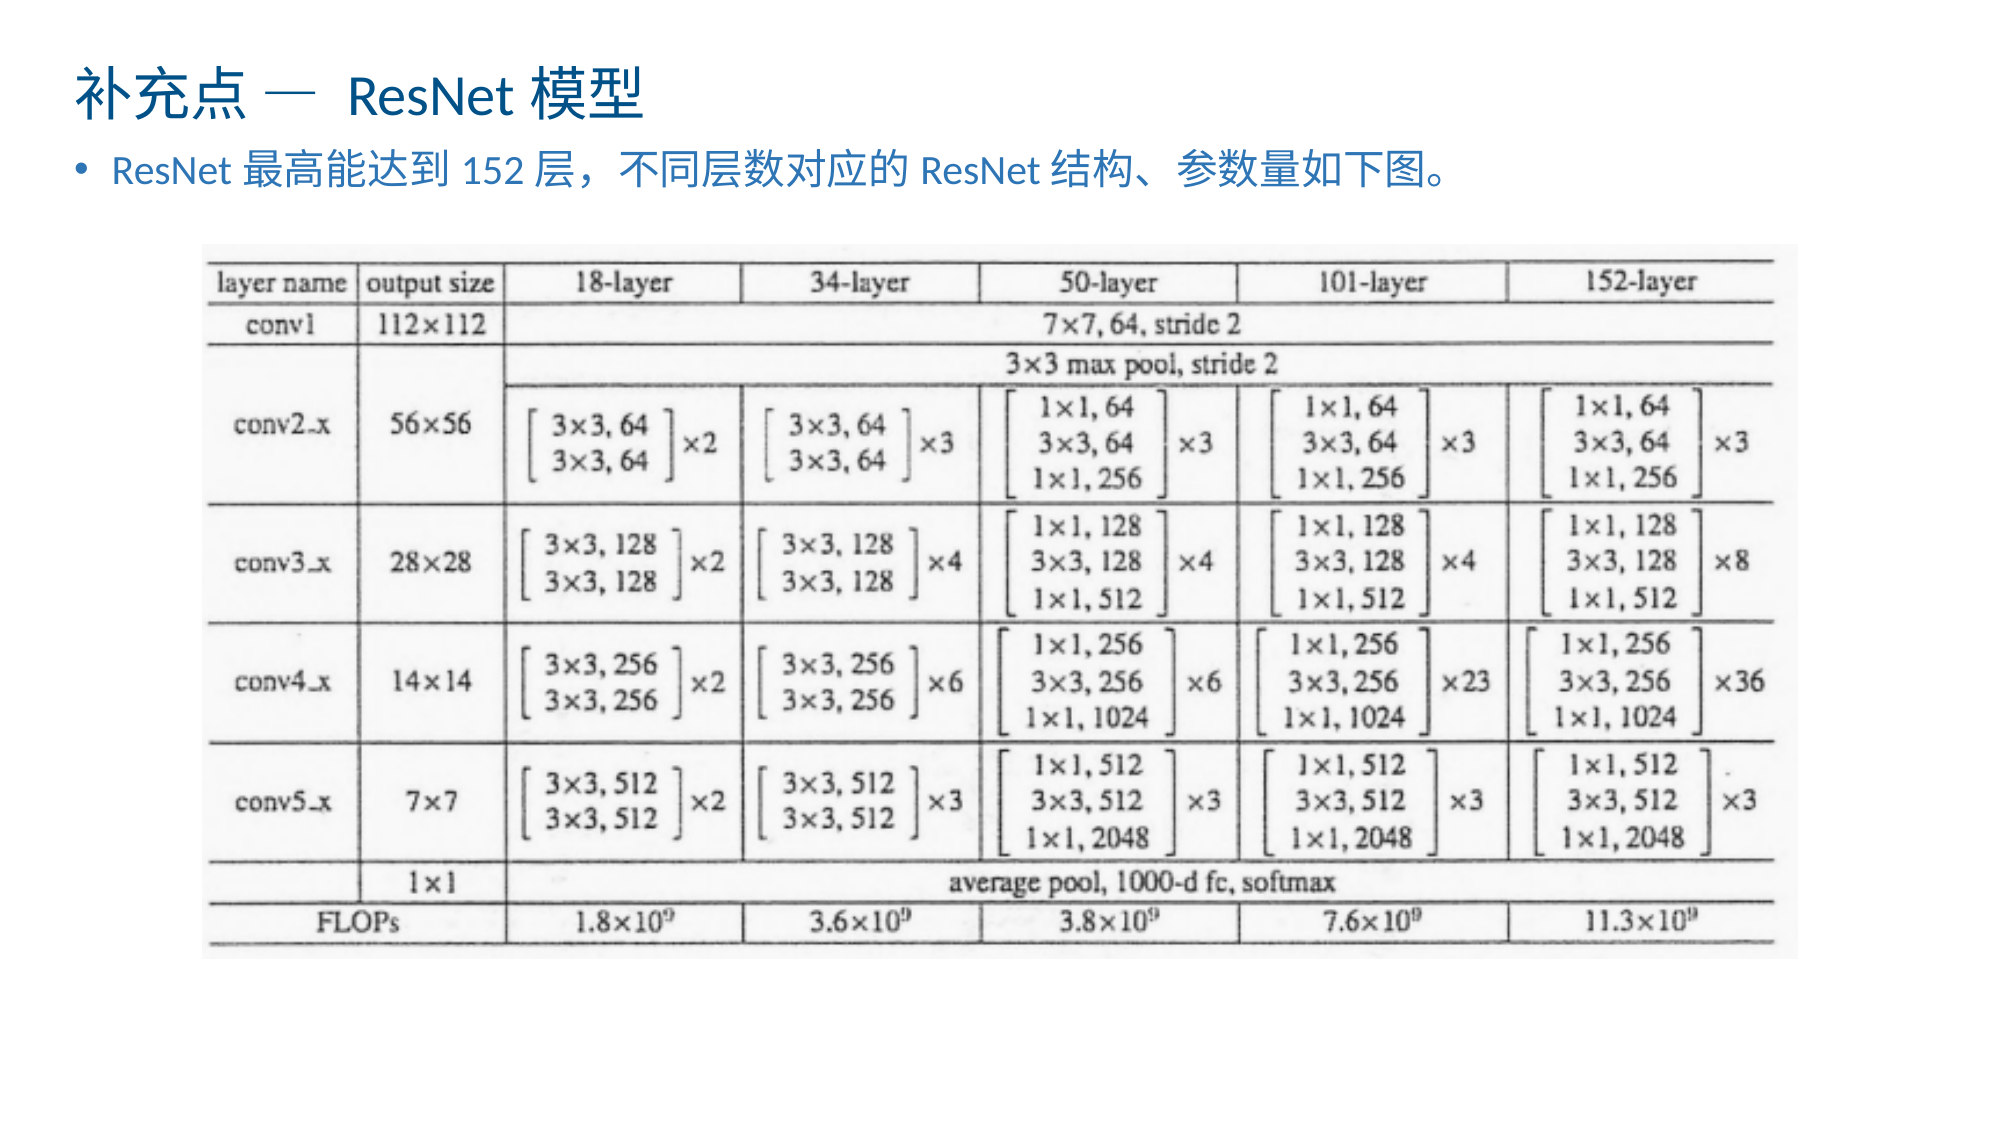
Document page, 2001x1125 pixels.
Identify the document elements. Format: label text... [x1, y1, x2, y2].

picture [202, 244, 1798, 959]
list 补充点 — ResNet模型 ResNet最高能达到152层，不同层数对应的ResNet结构、参数量如下图。 [59, 57, 1470, 1042]
